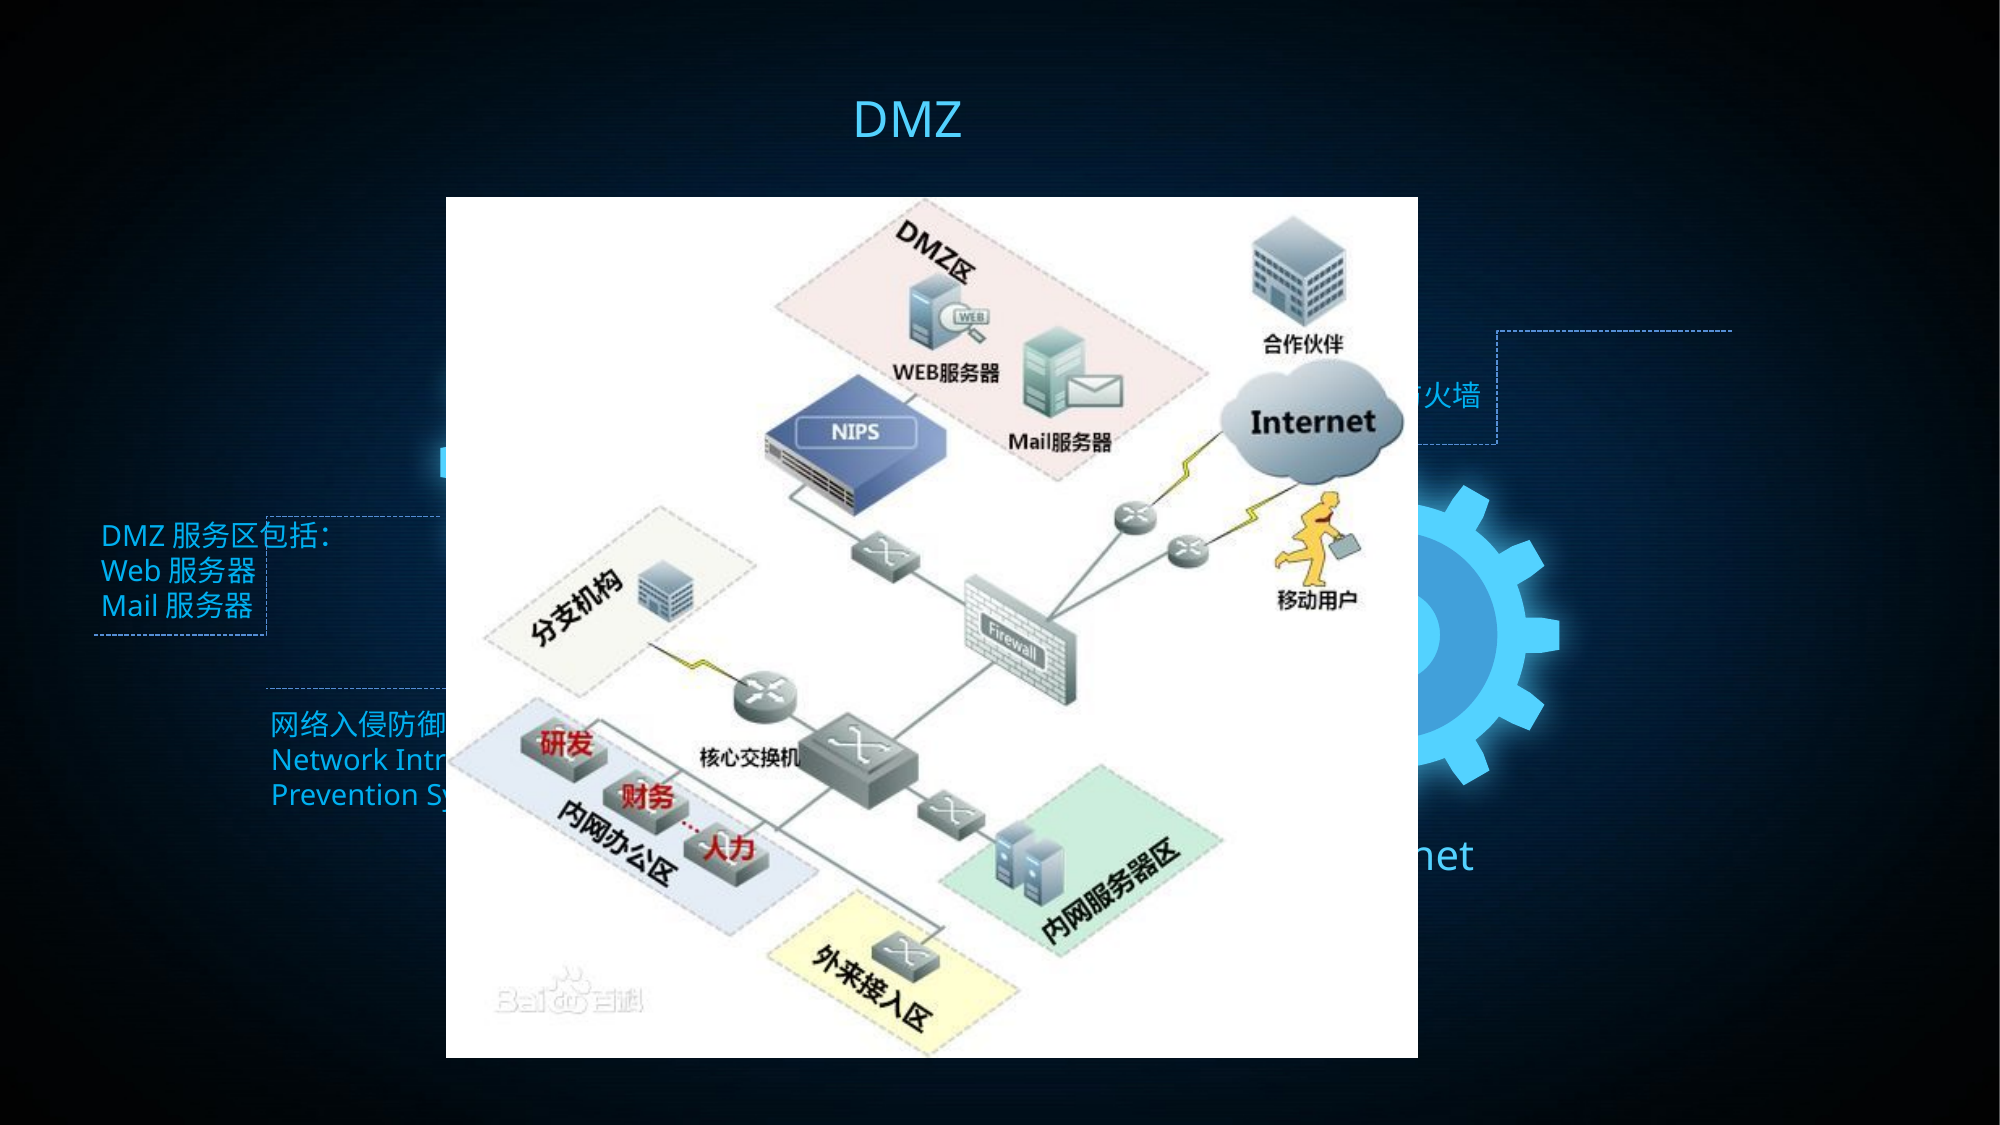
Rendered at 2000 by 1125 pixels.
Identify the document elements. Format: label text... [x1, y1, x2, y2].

text_box DMZ服务区包括： Web服务器 Mail服务器 [86, 495, 336, 630]
text_box DMZ [837, 80, 978, 156]
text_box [1421, 330, 1733, 445]
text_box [266, 688, 441, 772]
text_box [92, 516, 441, 636]
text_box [1421, 469, 1560, 801]
text_box Internet [1421, 821, 1526, 887]
picture [0, 0, 2000, 1125]
text_box 网络入侵防御系统： Network Intrusion Prevention System [256, 684, 441, 819]
